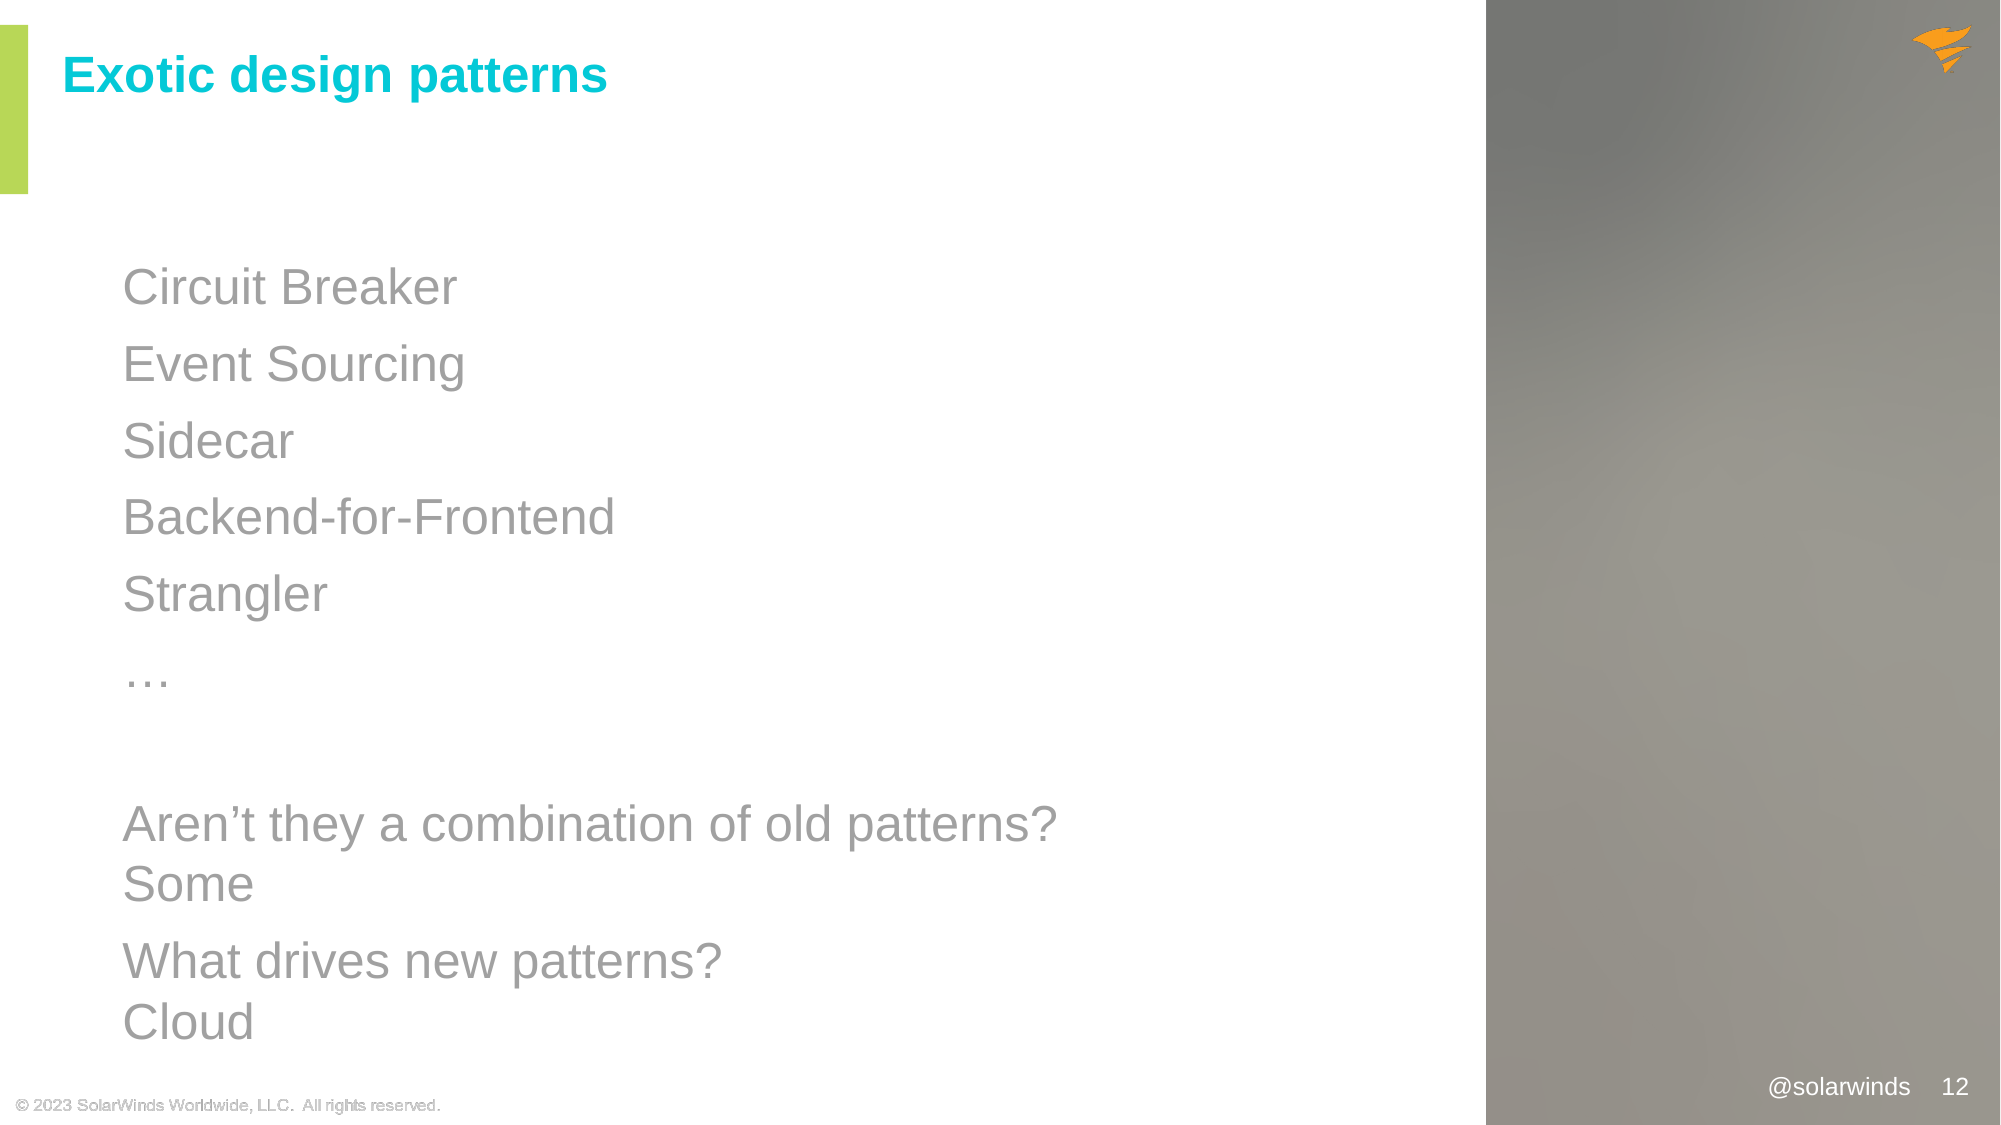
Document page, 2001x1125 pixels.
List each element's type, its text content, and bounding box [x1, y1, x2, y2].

list Circuit Breaker Event Sourcing Sidecar Backend-for-Frontend Strangler … Aren’t they a combination of old patterns? Some What drives new patterns? Cloud [107, 246, 1902, 1061]
picture [0, 1086, 931, 1125]
title Exotic design patterns [47, 40, 1912, 111]
